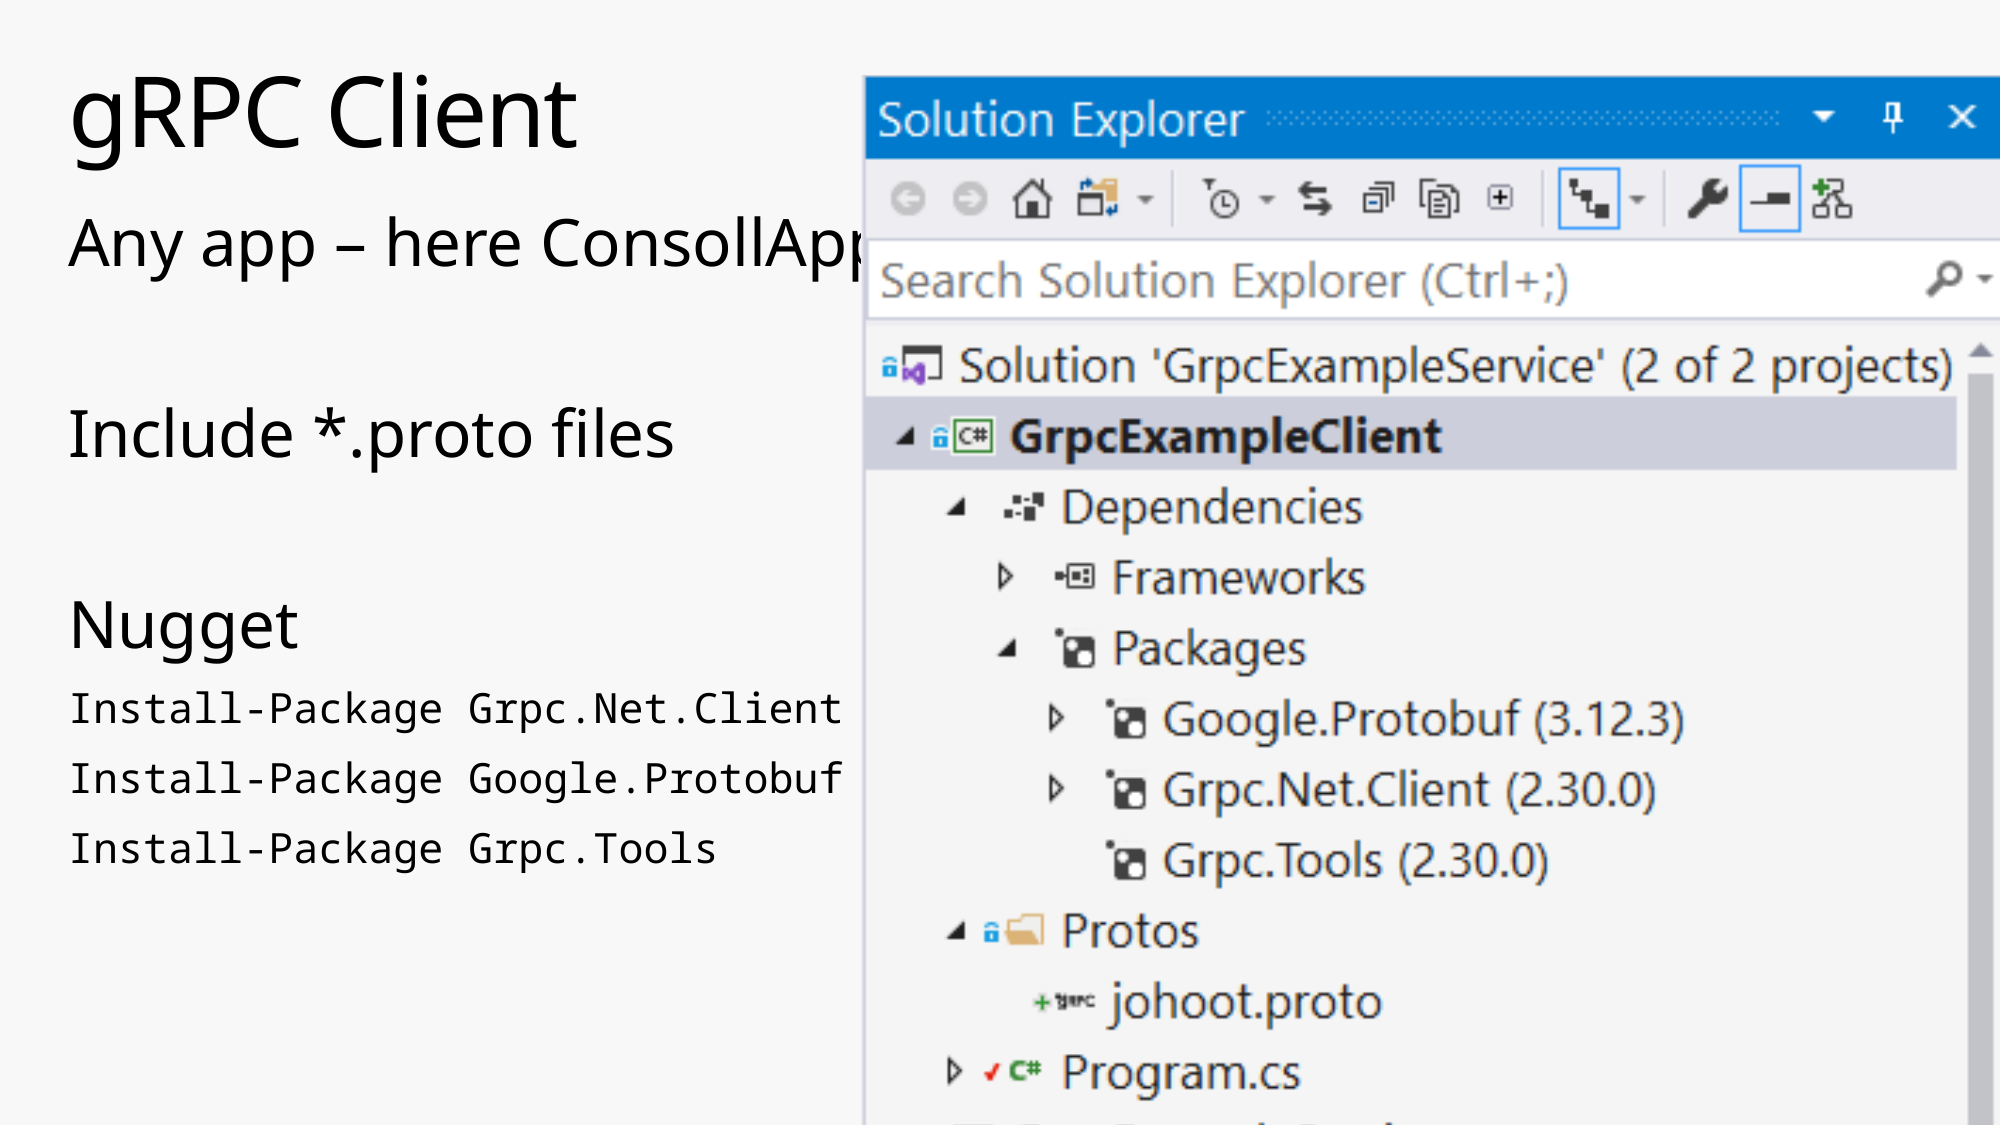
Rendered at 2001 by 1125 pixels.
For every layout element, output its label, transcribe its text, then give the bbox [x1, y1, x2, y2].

list Any app – here ConsollApp Include *.proto files Nugget Install-Package Grpc.Net.Client Install-Package Google.Protobuf Install-Package Grpc.Tools [44, 195, 861, 895]
title gRPC Client [44, 47, 1957, 195]
picture [861, 75, 2000, 1125]
